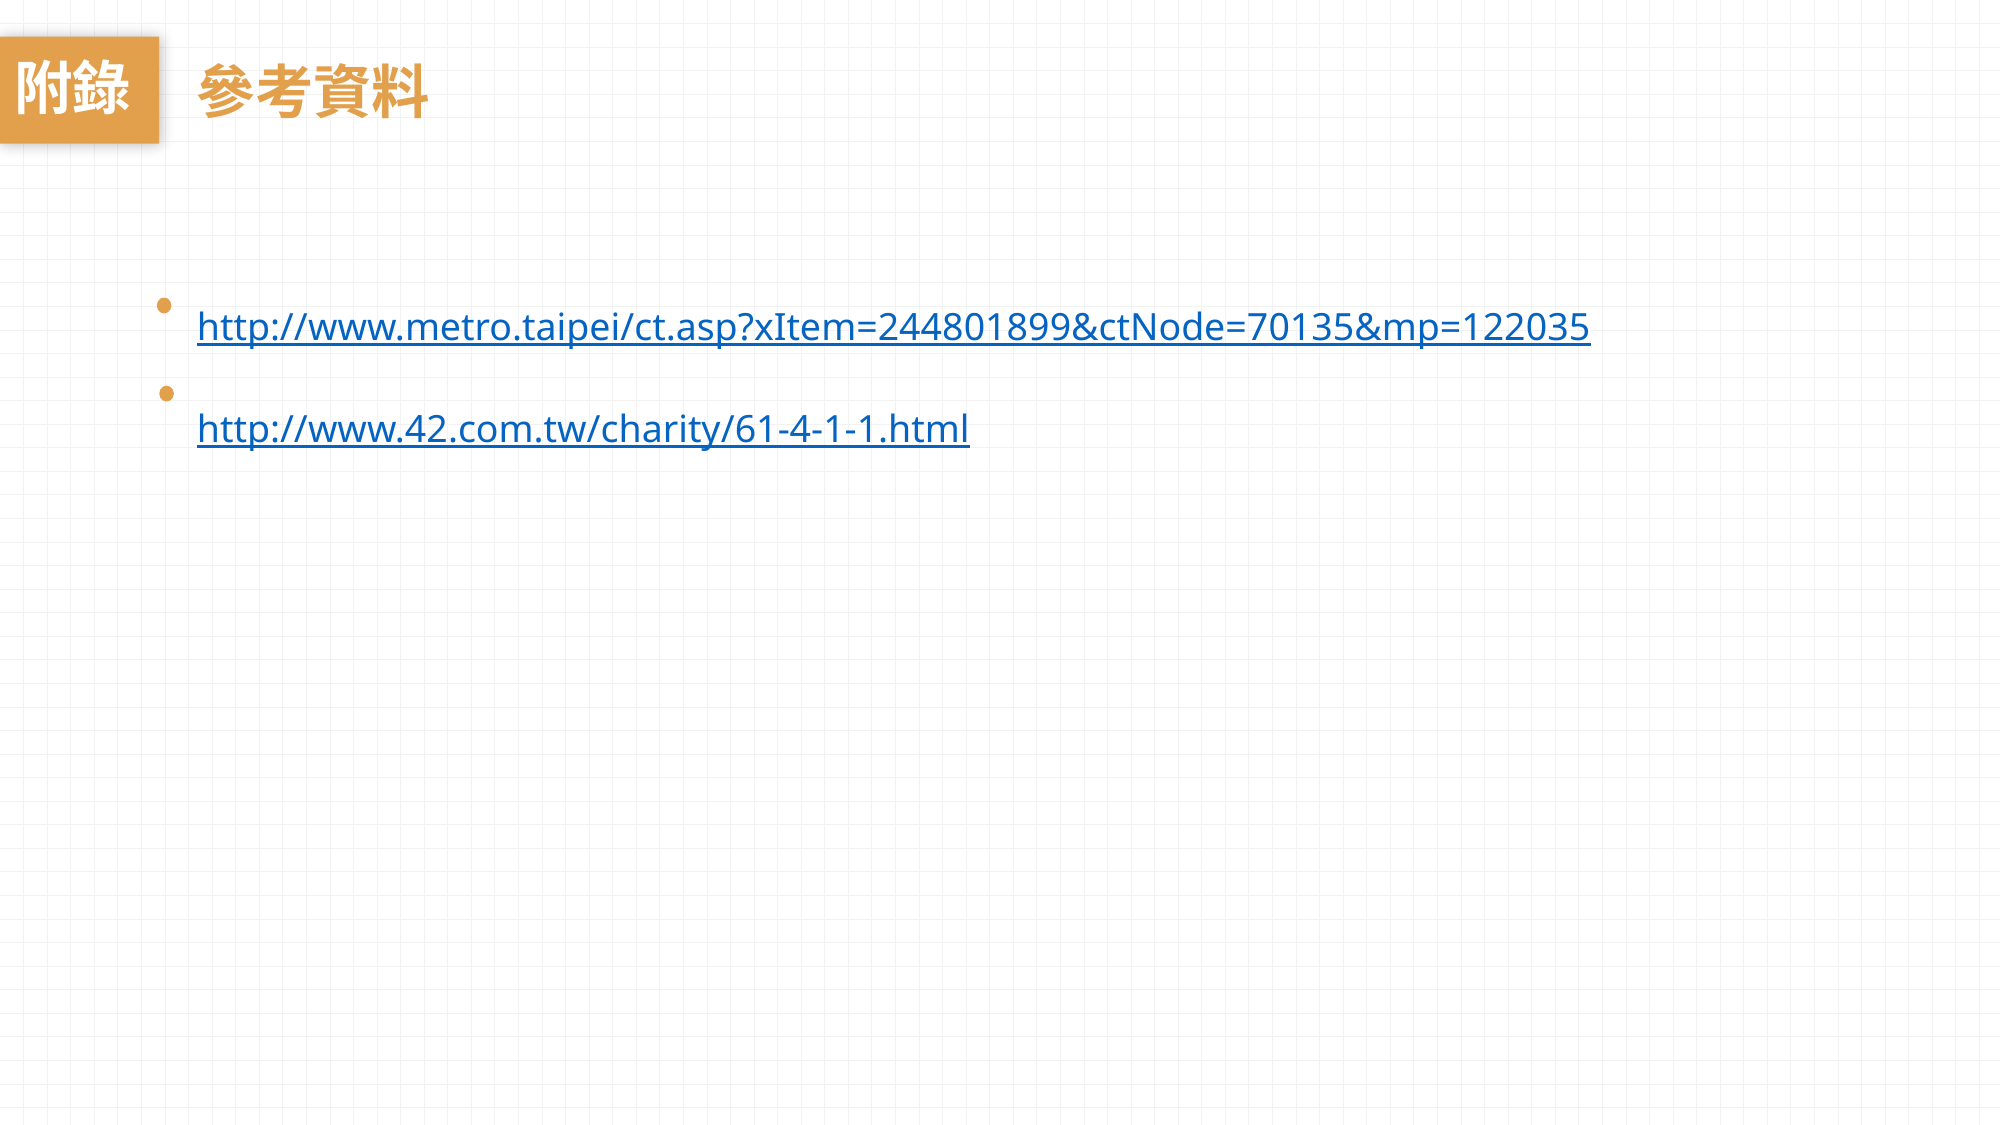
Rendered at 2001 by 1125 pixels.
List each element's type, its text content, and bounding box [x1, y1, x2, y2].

text_box [158, 384, 175, 403]
list 參考資料 [182, 36, 1238, 144]
list 附錄 [0, 36, 160, 144]
text_box http://www.metro.taipei/ct.asp?xItem=244801899&ctNode=70135&mp=122035 http://www.42.com.tw/charity/61-4-1-1.html [182, 244, 1725, 464]
text_box [155, 296, 173, 315]
